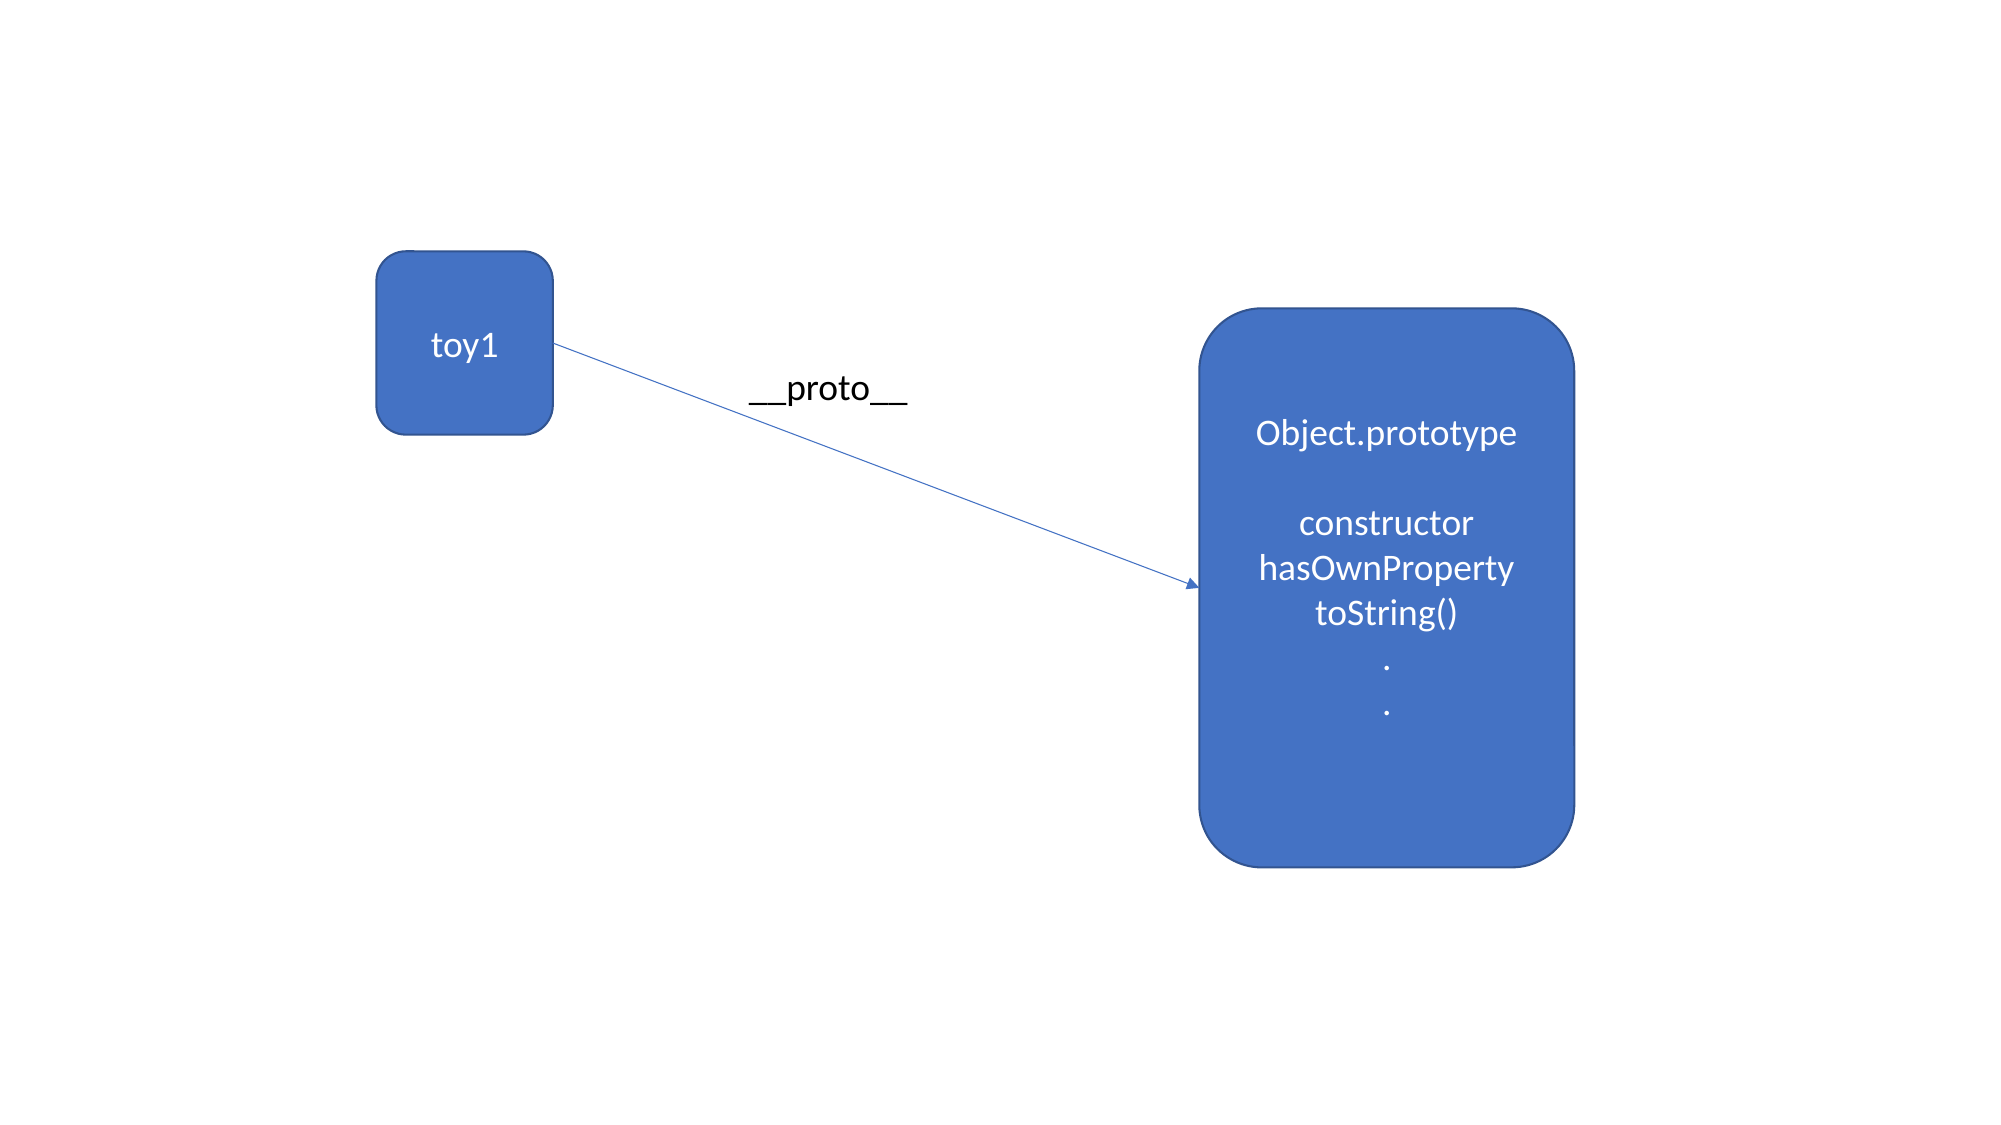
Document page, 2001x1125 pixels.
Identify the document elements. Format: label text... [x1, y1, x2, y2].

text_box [552, 343, 1200, 588]
text_box toy1 [375, 250, 554, 436]
text_box Object.prototype constructor hasOwnProperty toString() . . [1198, 307, 1576, 869]
